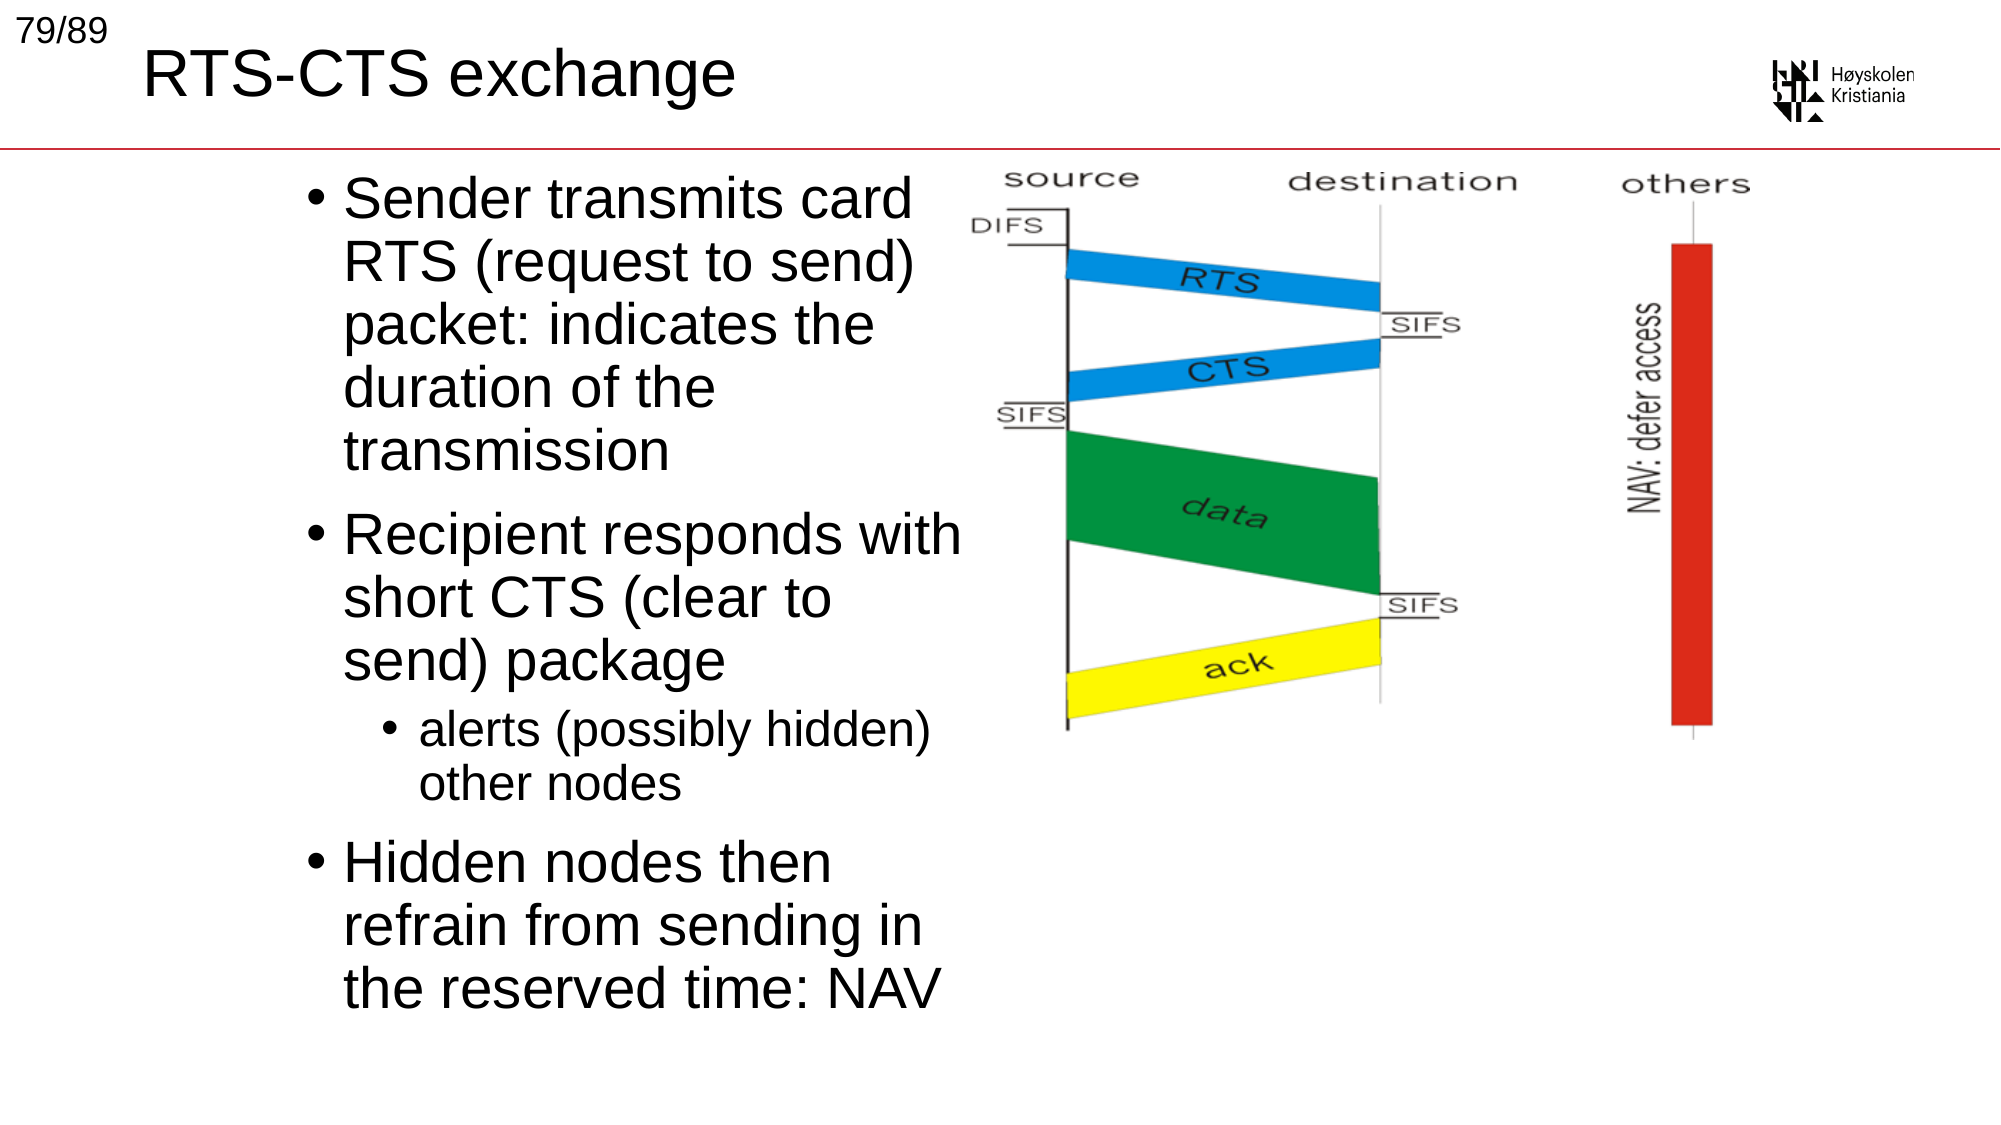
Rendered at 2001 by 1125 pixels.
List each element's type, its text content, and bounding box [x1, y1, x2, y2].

text_box [784, 203, 816, 299]
picture [969, 172, 1750, 740]
slide_number 79/89 [0, 0, 208, 74]
title RTS-CTS exchange [127, 30, 1887, 135]
list Sender transmits card RTS (request to send) packet: indicates the duration of the transmission Recipient responds with short CTS (clear to send) package alerts (possibly hidden) other nodes Hidden nodes then refrain from sending in the reserved time: NAV [291, 160, 982, 1125]
